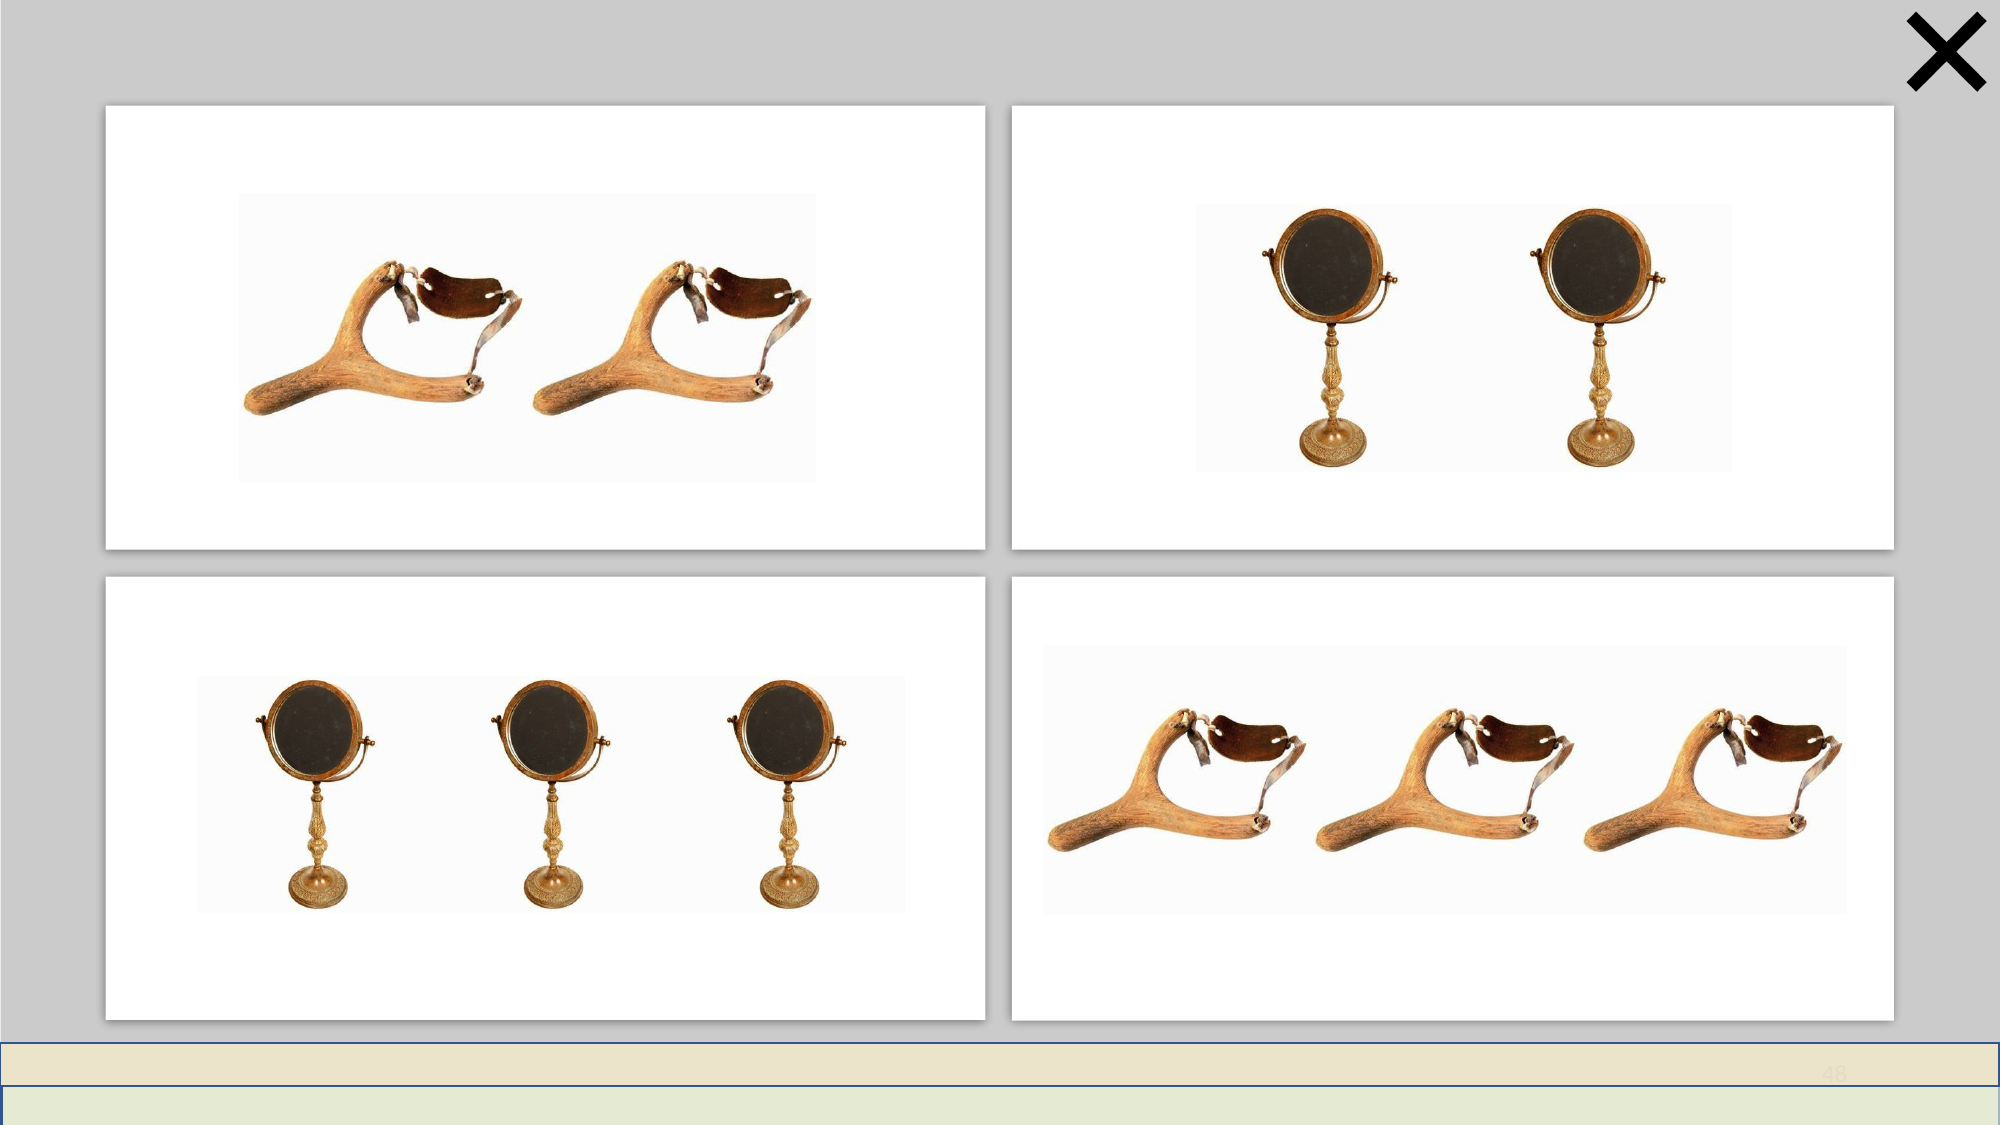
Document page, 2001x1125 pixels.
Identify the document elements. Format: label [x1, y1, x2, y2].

text_box [0, 0, 2000, 1042]
picture [1043, 646, 1847, 914]
text_box [0, 1042, 2000, 1085]
picture [1892, 0, 2000, 106]
text_box [104, 576, 986, 1021]
picture [1196, 204, 1732, 473]
text_box [1011, 576, 1895, 1022]
text_box [104, 104, 986, 551]
picture [238, 193, 816, 483]
text_box [1011, 104, 1895, 551]
text_box [0, 1085, 2000, 1125]
picture [197, 676, 906, 913]
